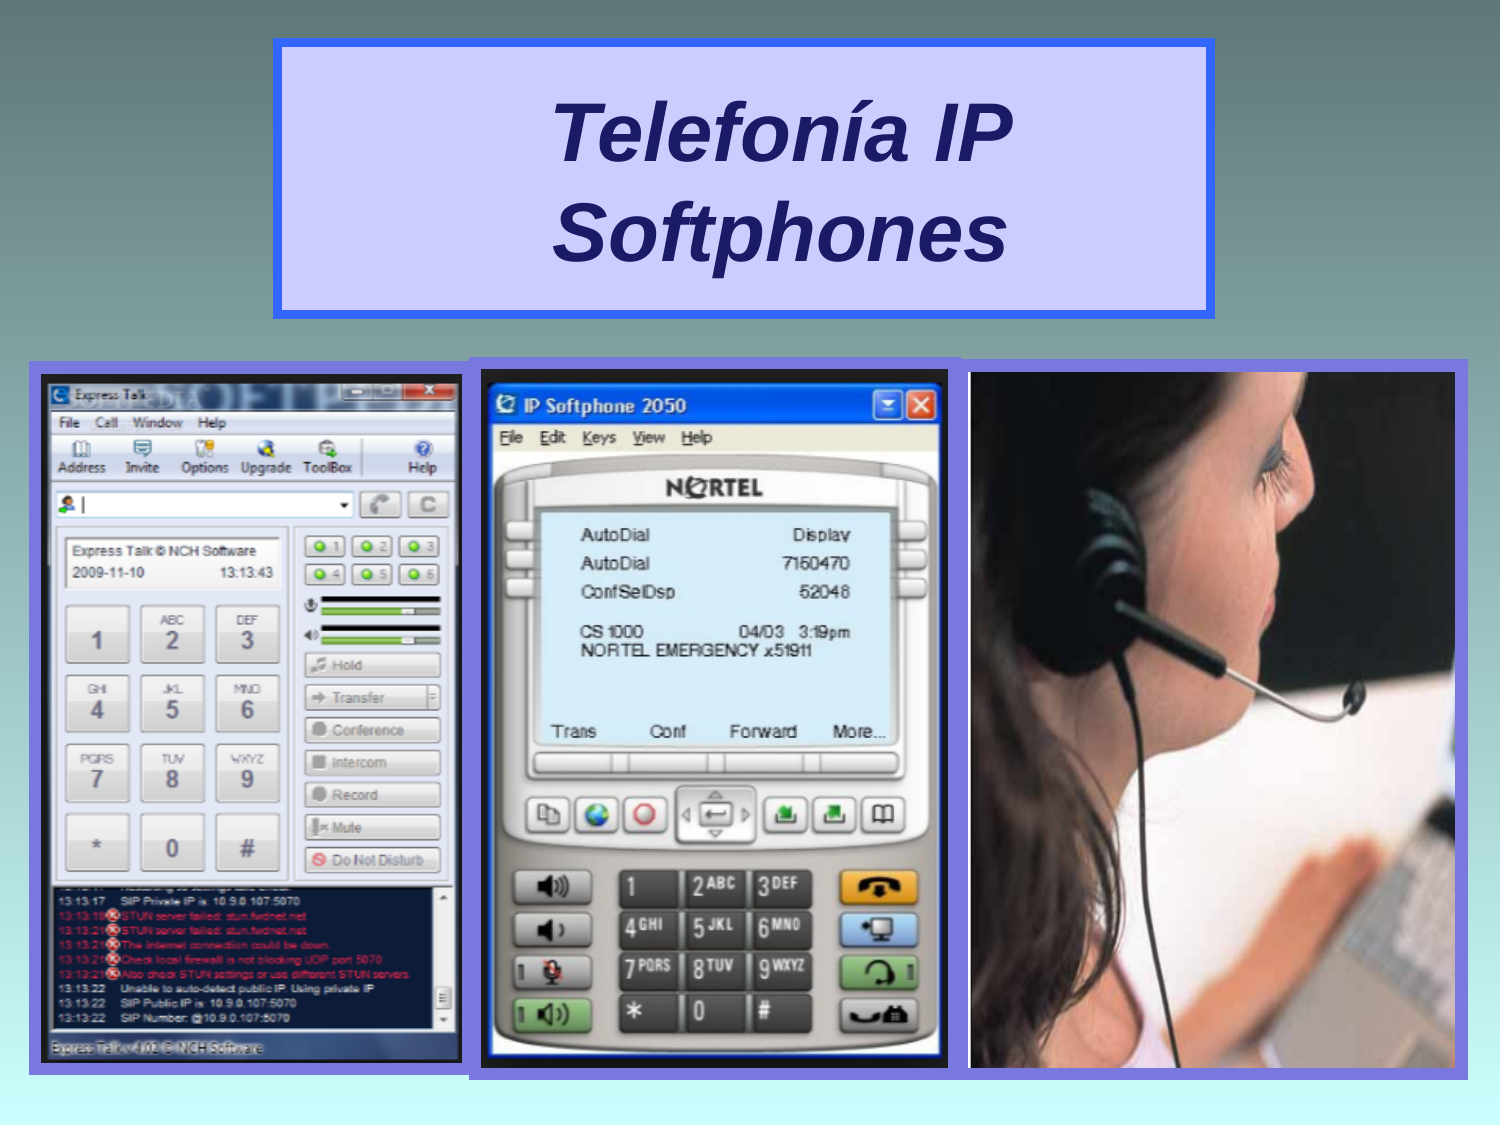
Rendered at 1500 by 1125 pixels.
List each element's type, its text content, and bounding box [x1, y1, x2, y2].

title Telefonía IP Softphones [277, 42, 1211, 315]
picture [967, 371, 1456, 1068]
picture [480, 368, 949, 1068]
picture [41, 373, 462, 1064]
